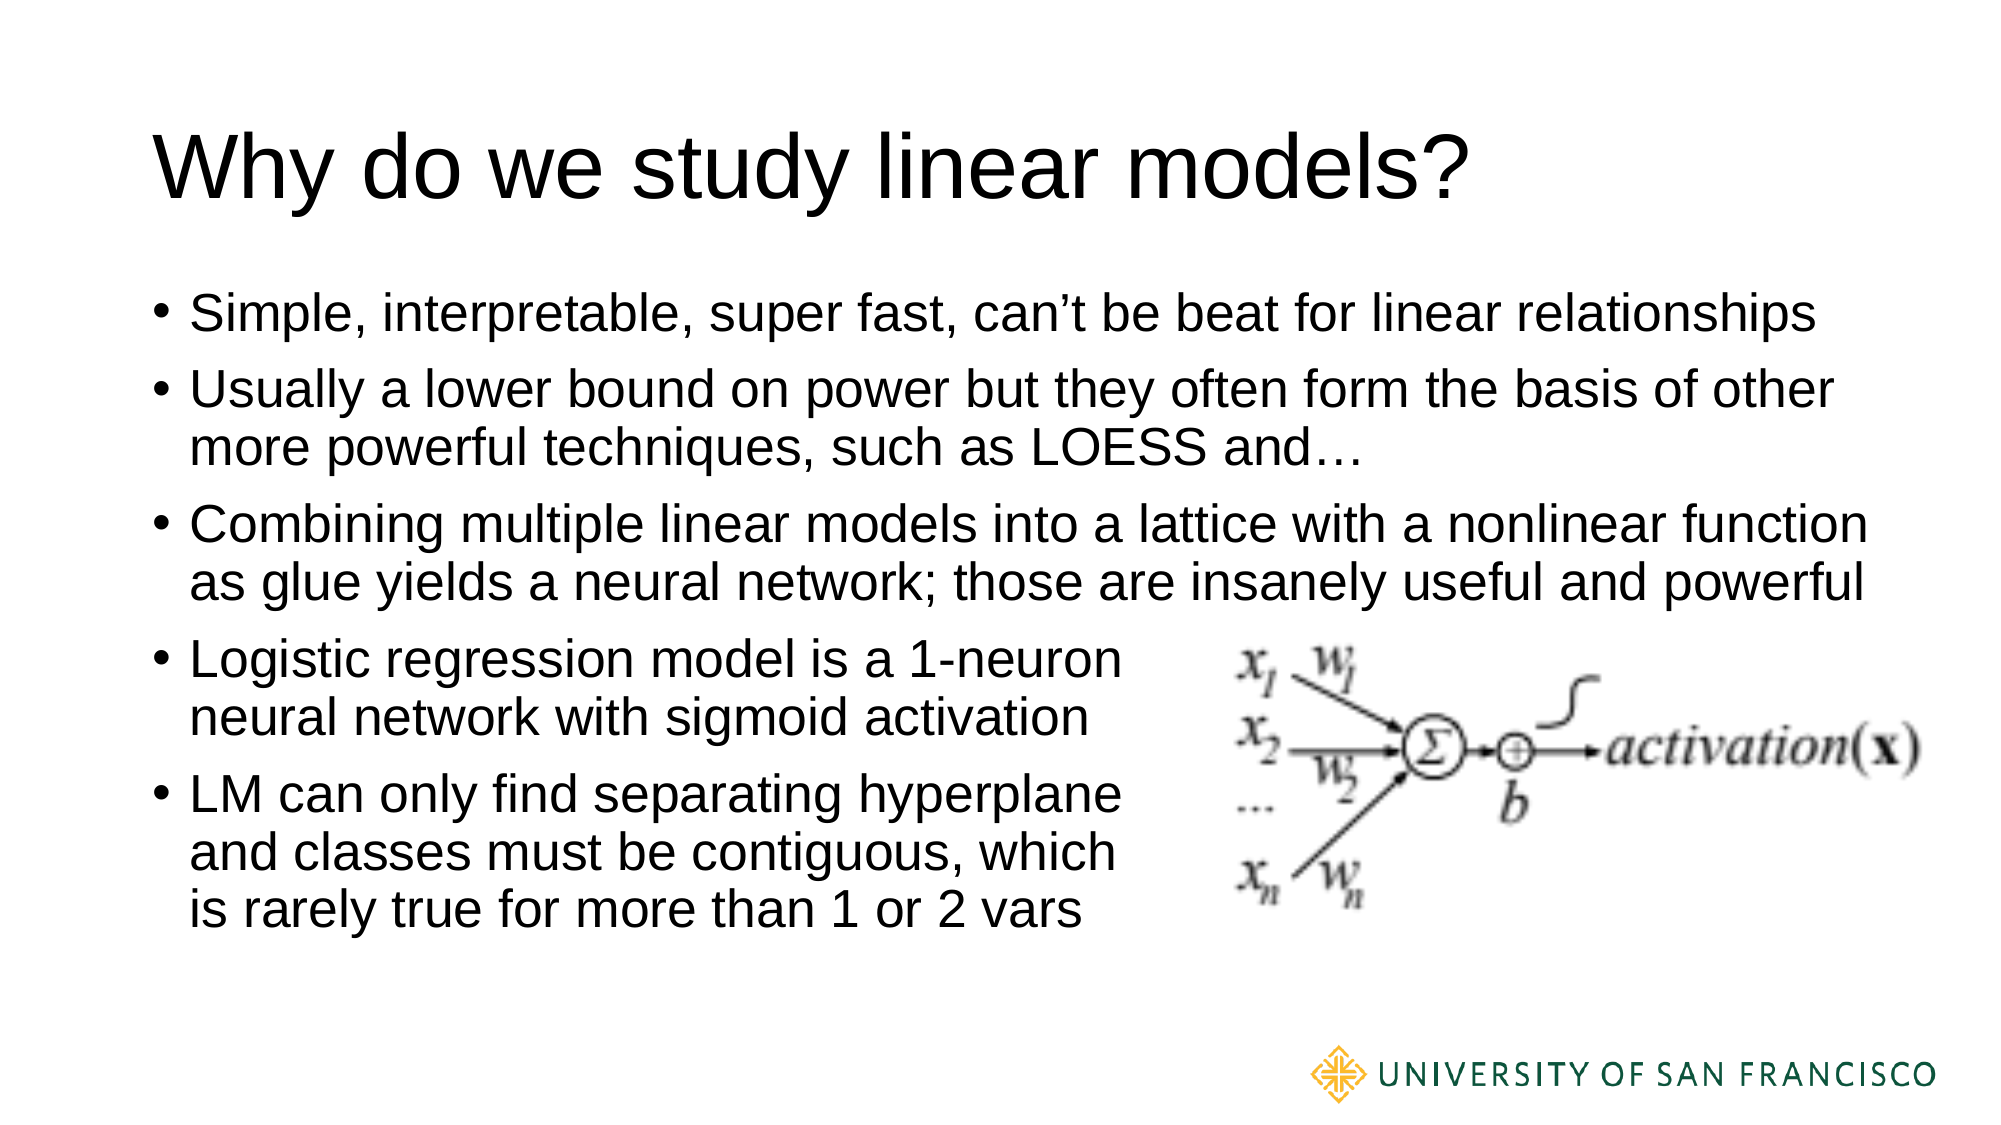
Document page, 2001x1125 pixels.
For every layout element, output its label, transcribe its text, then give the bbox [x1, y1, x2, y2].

title Why do we study linear models? [137, 59, 1863, 277]
list Simple, interpretable, super fast, can’t be beat for linear relationships Usually a lower bound on power but they often form the basis of other more powerful techniques, such as LOESS and… Combining multiple linear models into a lattice with a nonlinear function as glue yields a neural network; those are insanely useful and powerful Logistic regression model is a 1-neuron neural network with sigmoid activation LM can only find separating hyperplane and classes must be contiguous, which is rarely true for more than 1 or 2 vars [137, 277, 1890, 992]
picture [1209, 590, 1949, 945]
